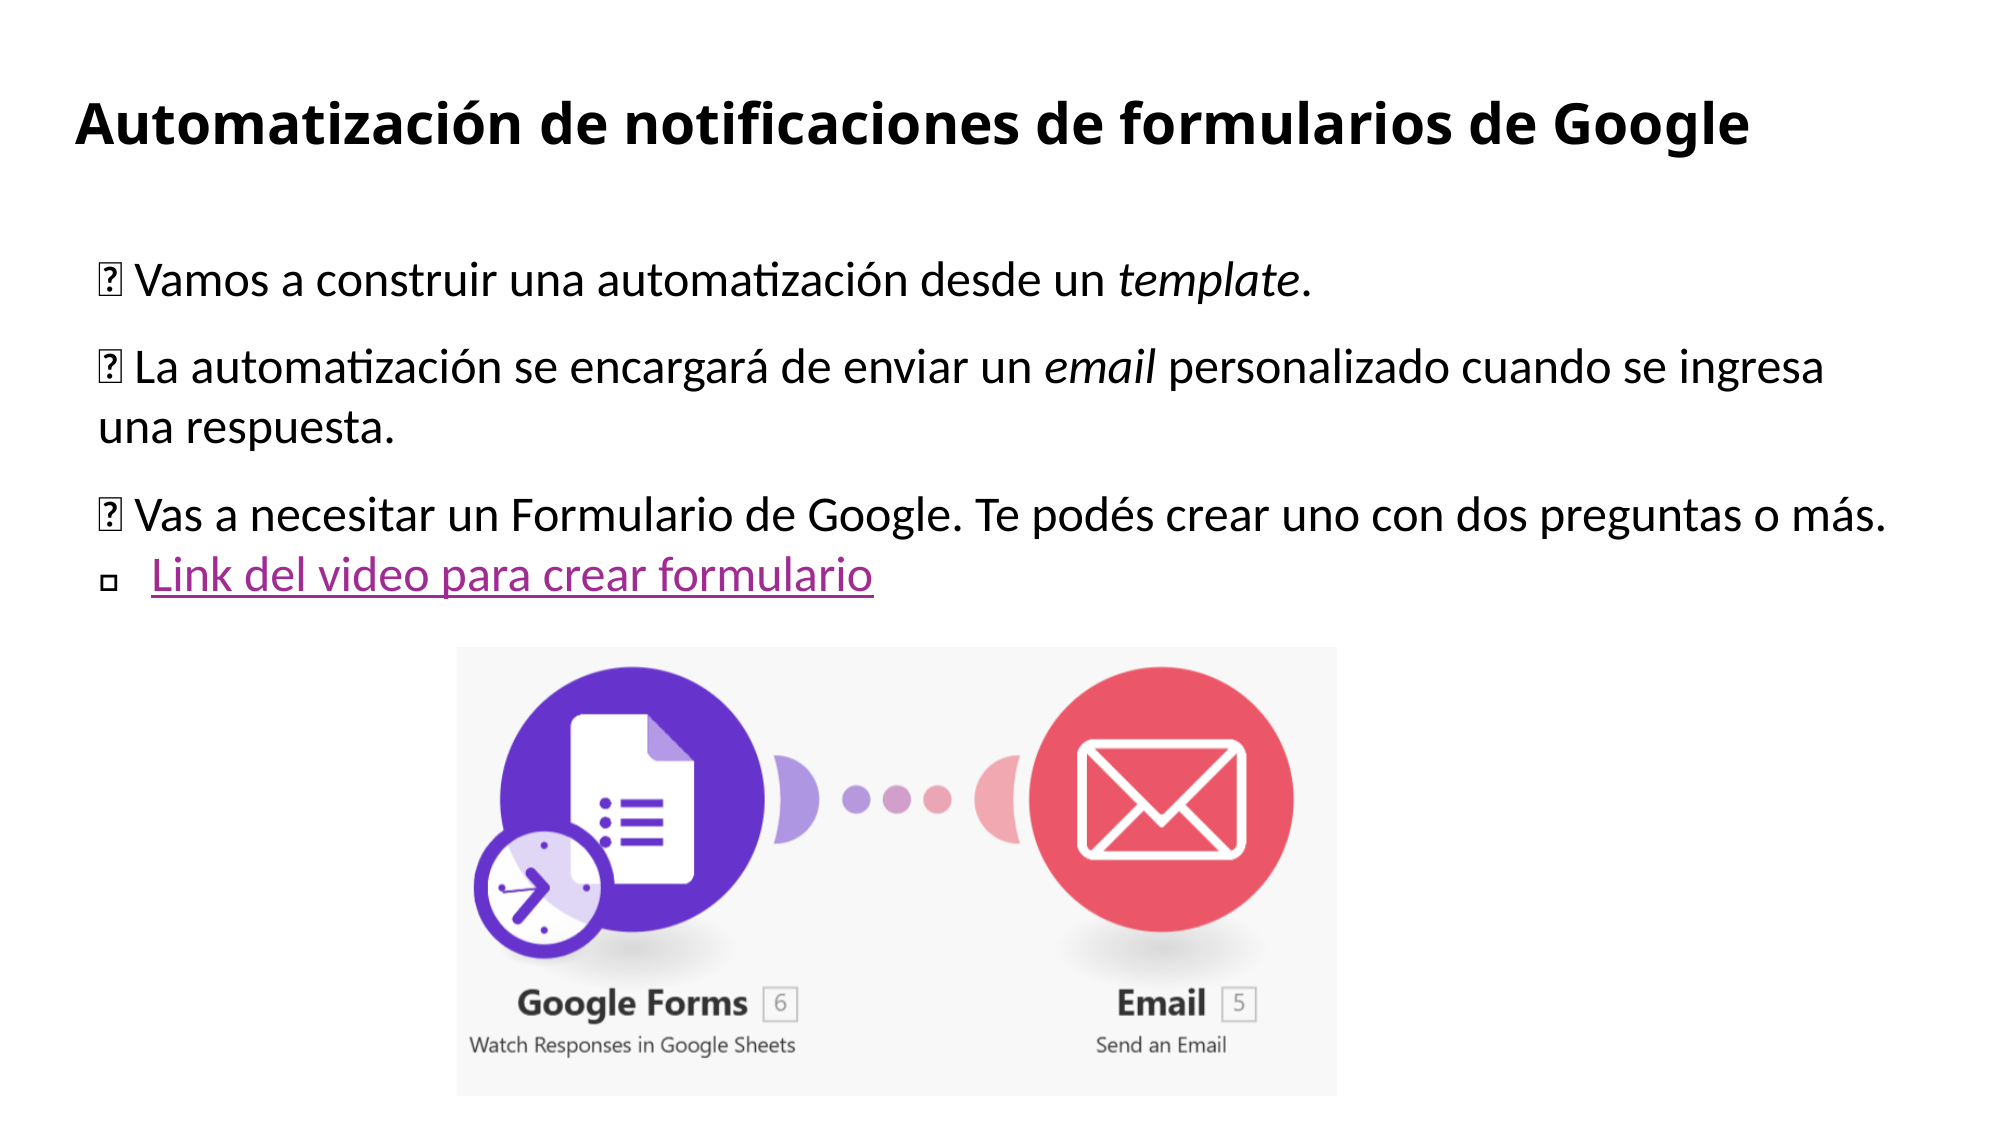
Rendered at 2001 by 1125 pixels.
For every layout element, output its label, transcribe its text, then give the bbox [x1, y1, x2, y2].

title Automatización de notificaciones de formularios de Google [55, 67, 1919, 193]
text_box 🎯 Vamos a construir una automatización desde un template. 🎯 La automatización se encargará de enviar un email personalizado cuando se ingresa una respuesta. 🎯 Vas a necesitar un Formulario de Google. Te podés crear uno con dos preguntas o más. 🔗 Link del video para crear formulario [77, 226, 1919, 622]
picture [456, 647, 1338, 1096]
